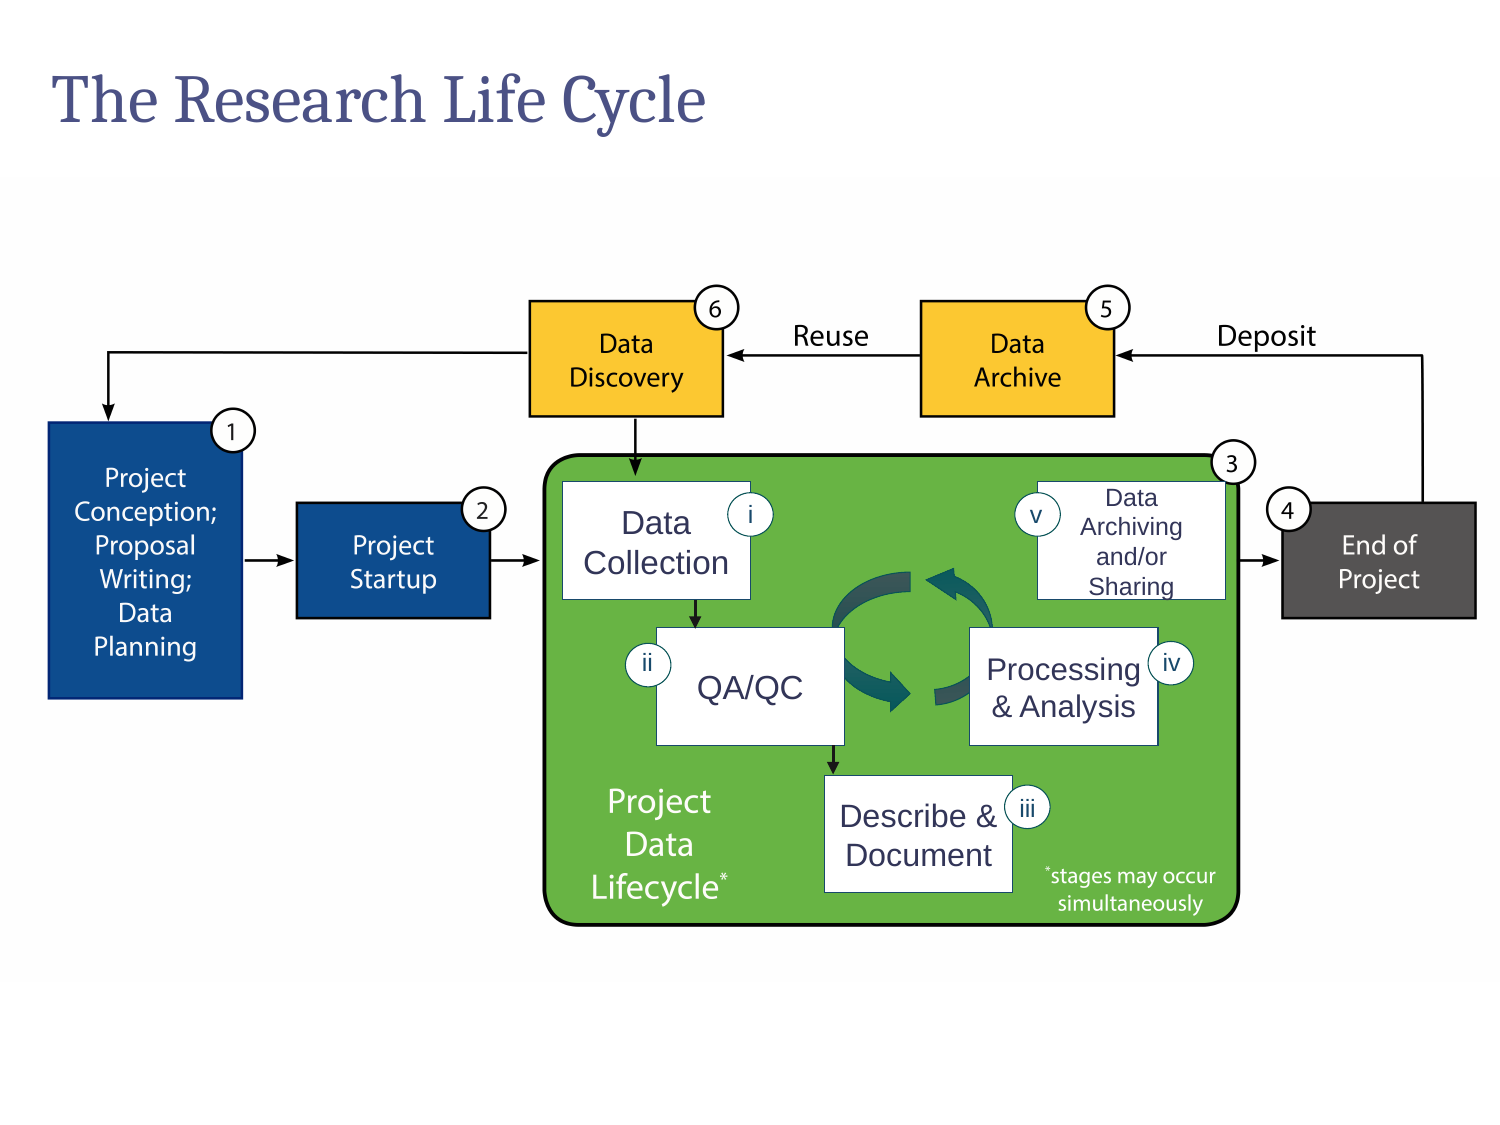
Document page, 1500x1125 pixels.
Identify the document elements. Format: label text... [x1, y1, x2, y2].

picture [0, 177, 1500, 983]
title The Research Life Cycle [36, 25, 1464, 175]
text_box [969, 627, 1197, 746]
